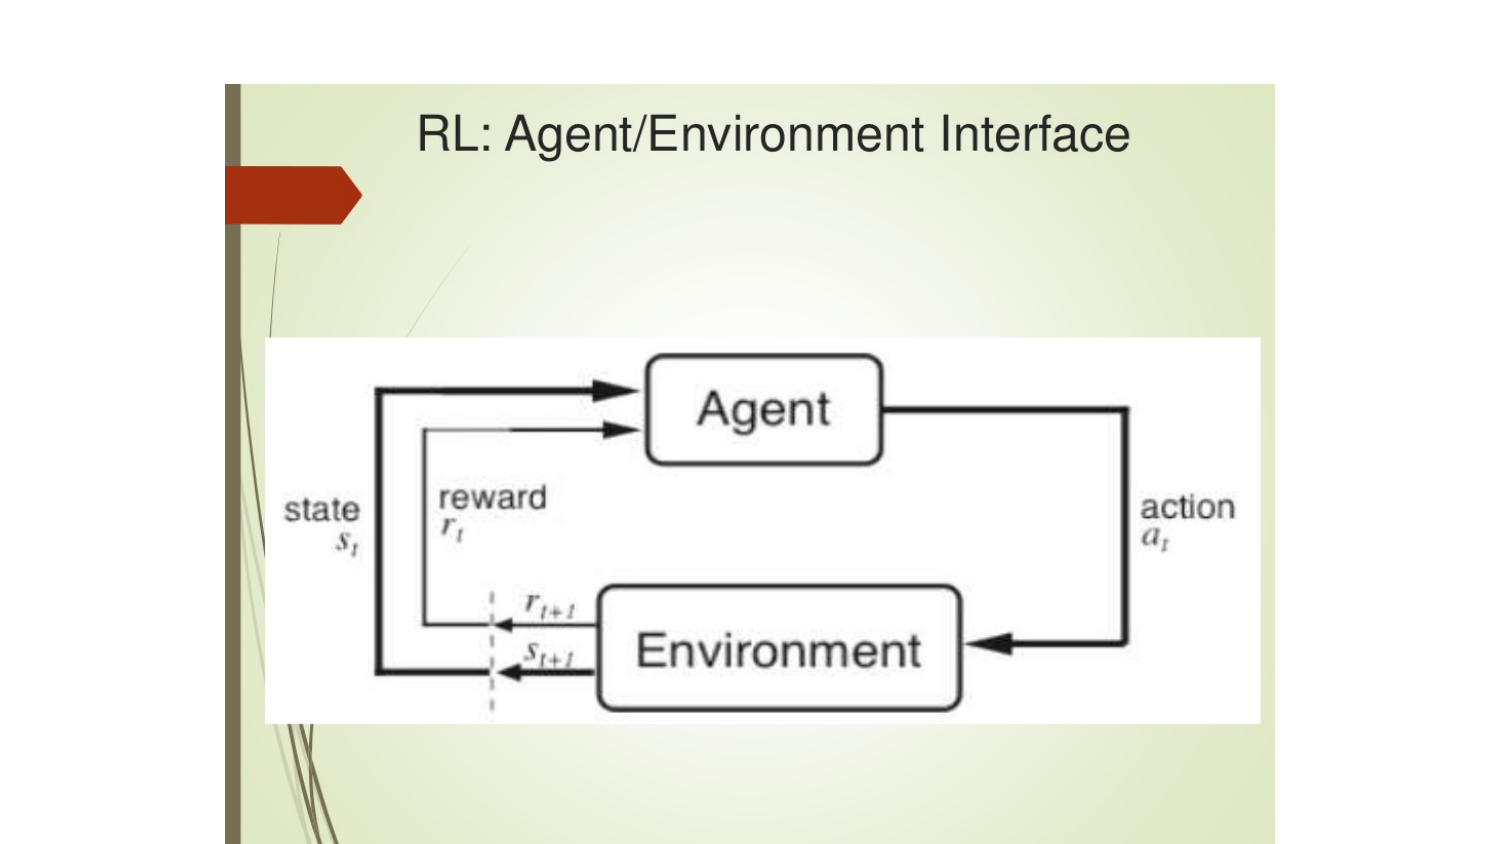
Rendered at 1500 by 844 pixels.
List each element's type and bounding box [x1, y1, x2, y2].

picture [224, 84, 1276, 844]
